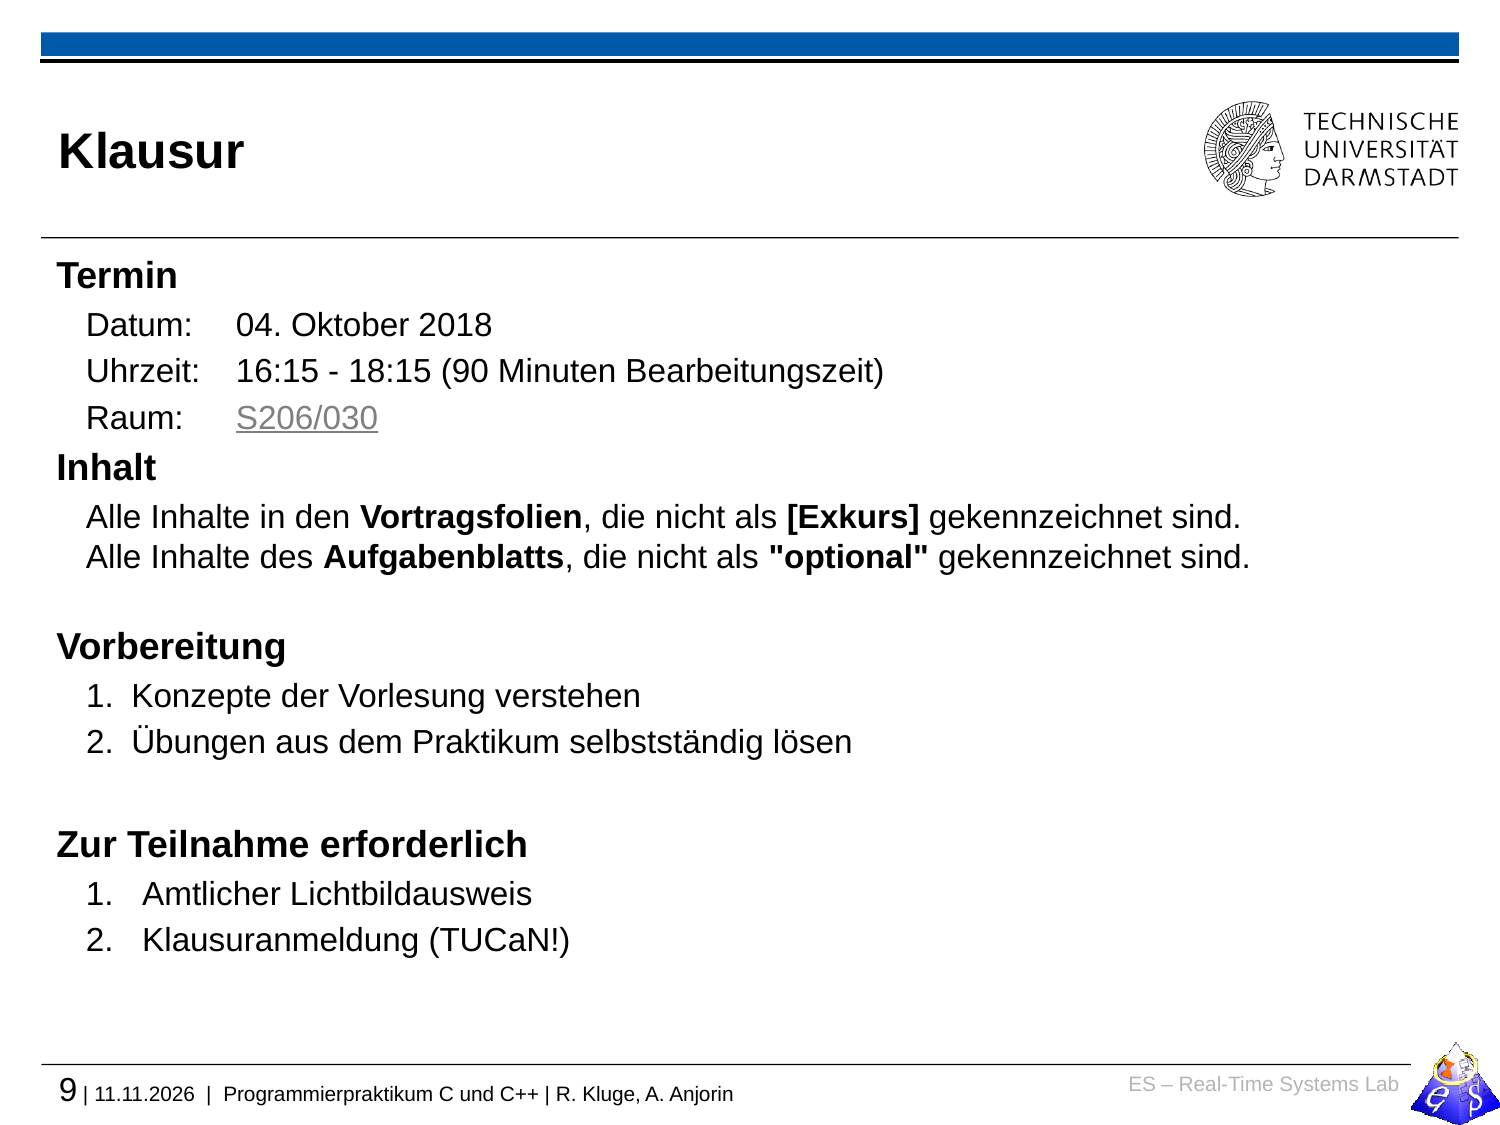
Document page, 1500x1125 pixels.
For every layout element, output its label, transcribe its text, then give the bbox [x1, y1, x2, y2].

title Klausur [58, 80, 1187, 218]
picture [1411, 1041, 1500, 1125]
list Termin Datum: 04. Oktober 2018 Uhrzeit: 16:15 - 18:15 (90 Minuten Bearbeitungszeit) Raum: S206/030 Inhalt Alle Inhalte in den Vortragsfolien, die nicht als [Exkurs] gekennzeichnet sind. Alle Inhalte des Aufgabenblatts, die nicht als "optional" gekennzeichnet sind. Vorbereitung Konzepte der Vorlesung verstehen Übungen aus dem Praktikum selbstständig lösen Zur Teilnahme erforderlich Amtlicher Lichtbildausweis Klausuranmeldung (TUCaN!) [41, 243, 1459, 1059]
picture [1187, 84, 1483, 214]
